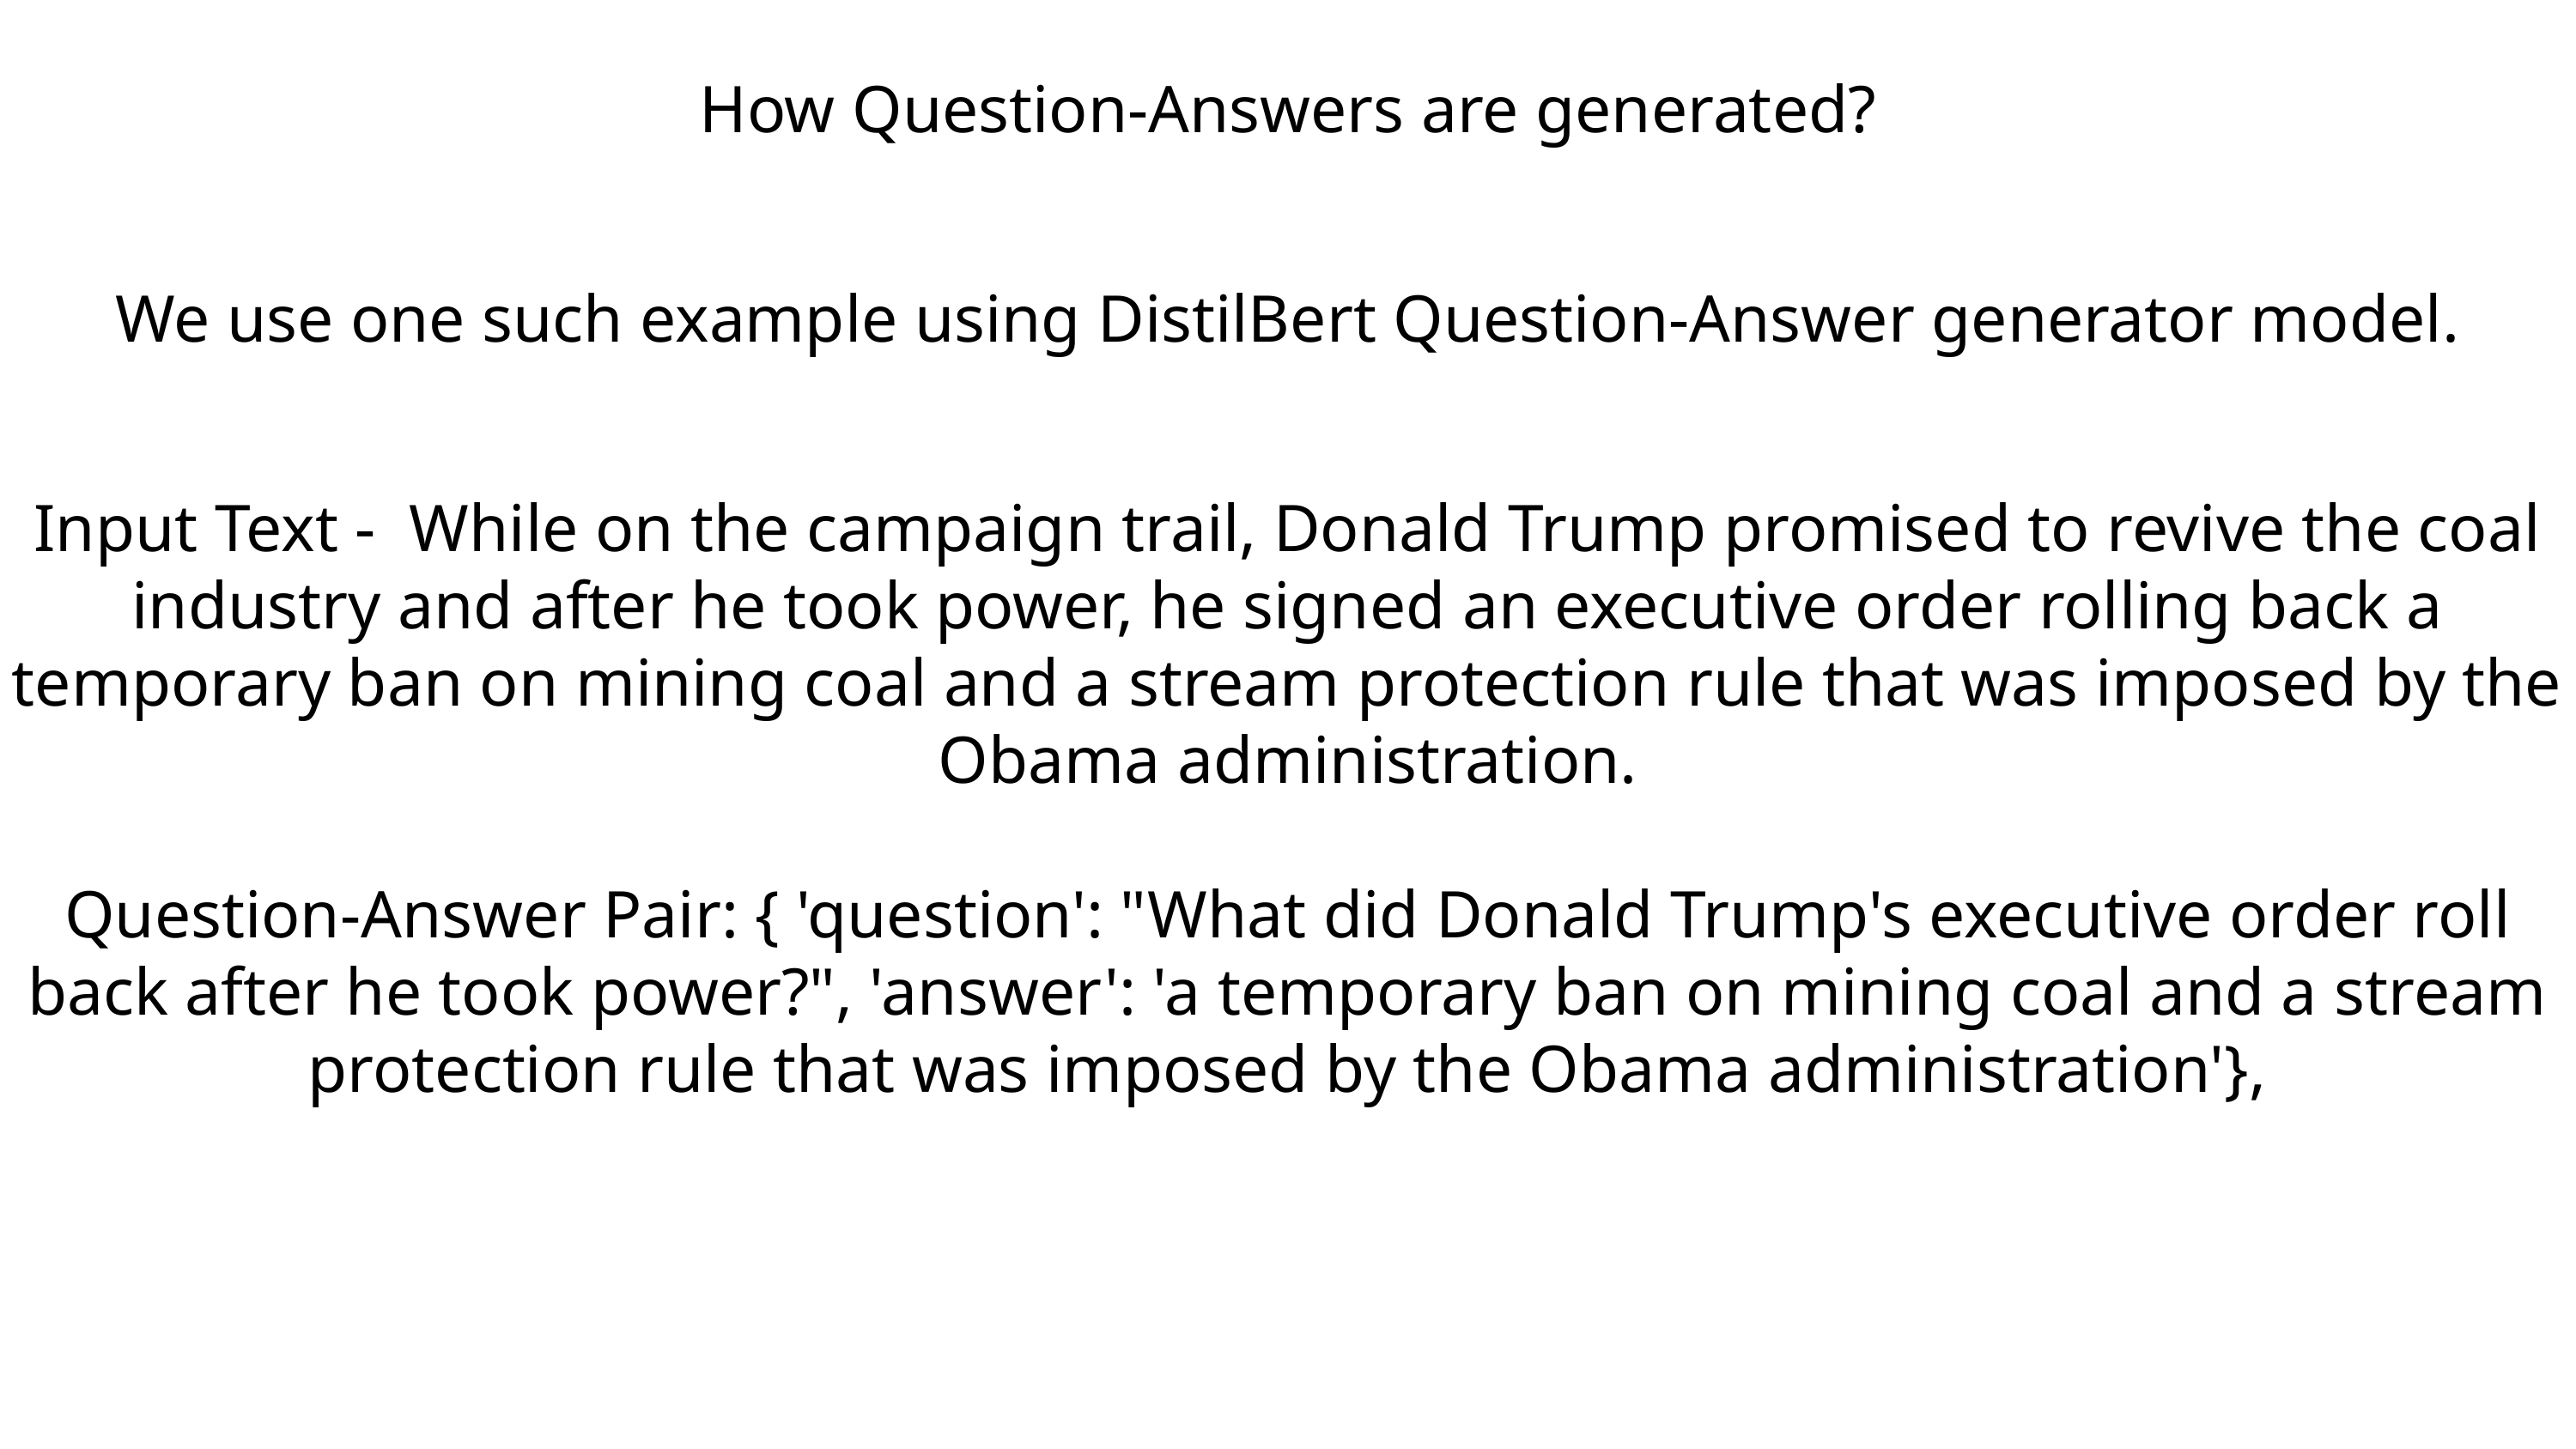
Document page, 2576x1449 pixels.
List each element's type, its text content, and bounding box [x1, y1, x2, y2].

text_box Input Text - While on the campaign trail, Donald Trump promised to revive the coal industry and after he took power, he signed an executive order rolling back a temporary ban on mining coal and a stream protection rule that was imposed by the Obama administration. Question-Answer Pair: { 'question': "What did Donald Trump's executive order roll back after he took power?", 'answer': 'a temporary ban on mining coal and a stream protection rule that was imposed by the Obama administration'}, [0, 487, 2576, 1106]
text_box We use one such example using DistilBert Question-Answer generator model. [72, 277, 2504, 355]
text_box How Question-Answers are generated? [664, 68, 1912, 146]
